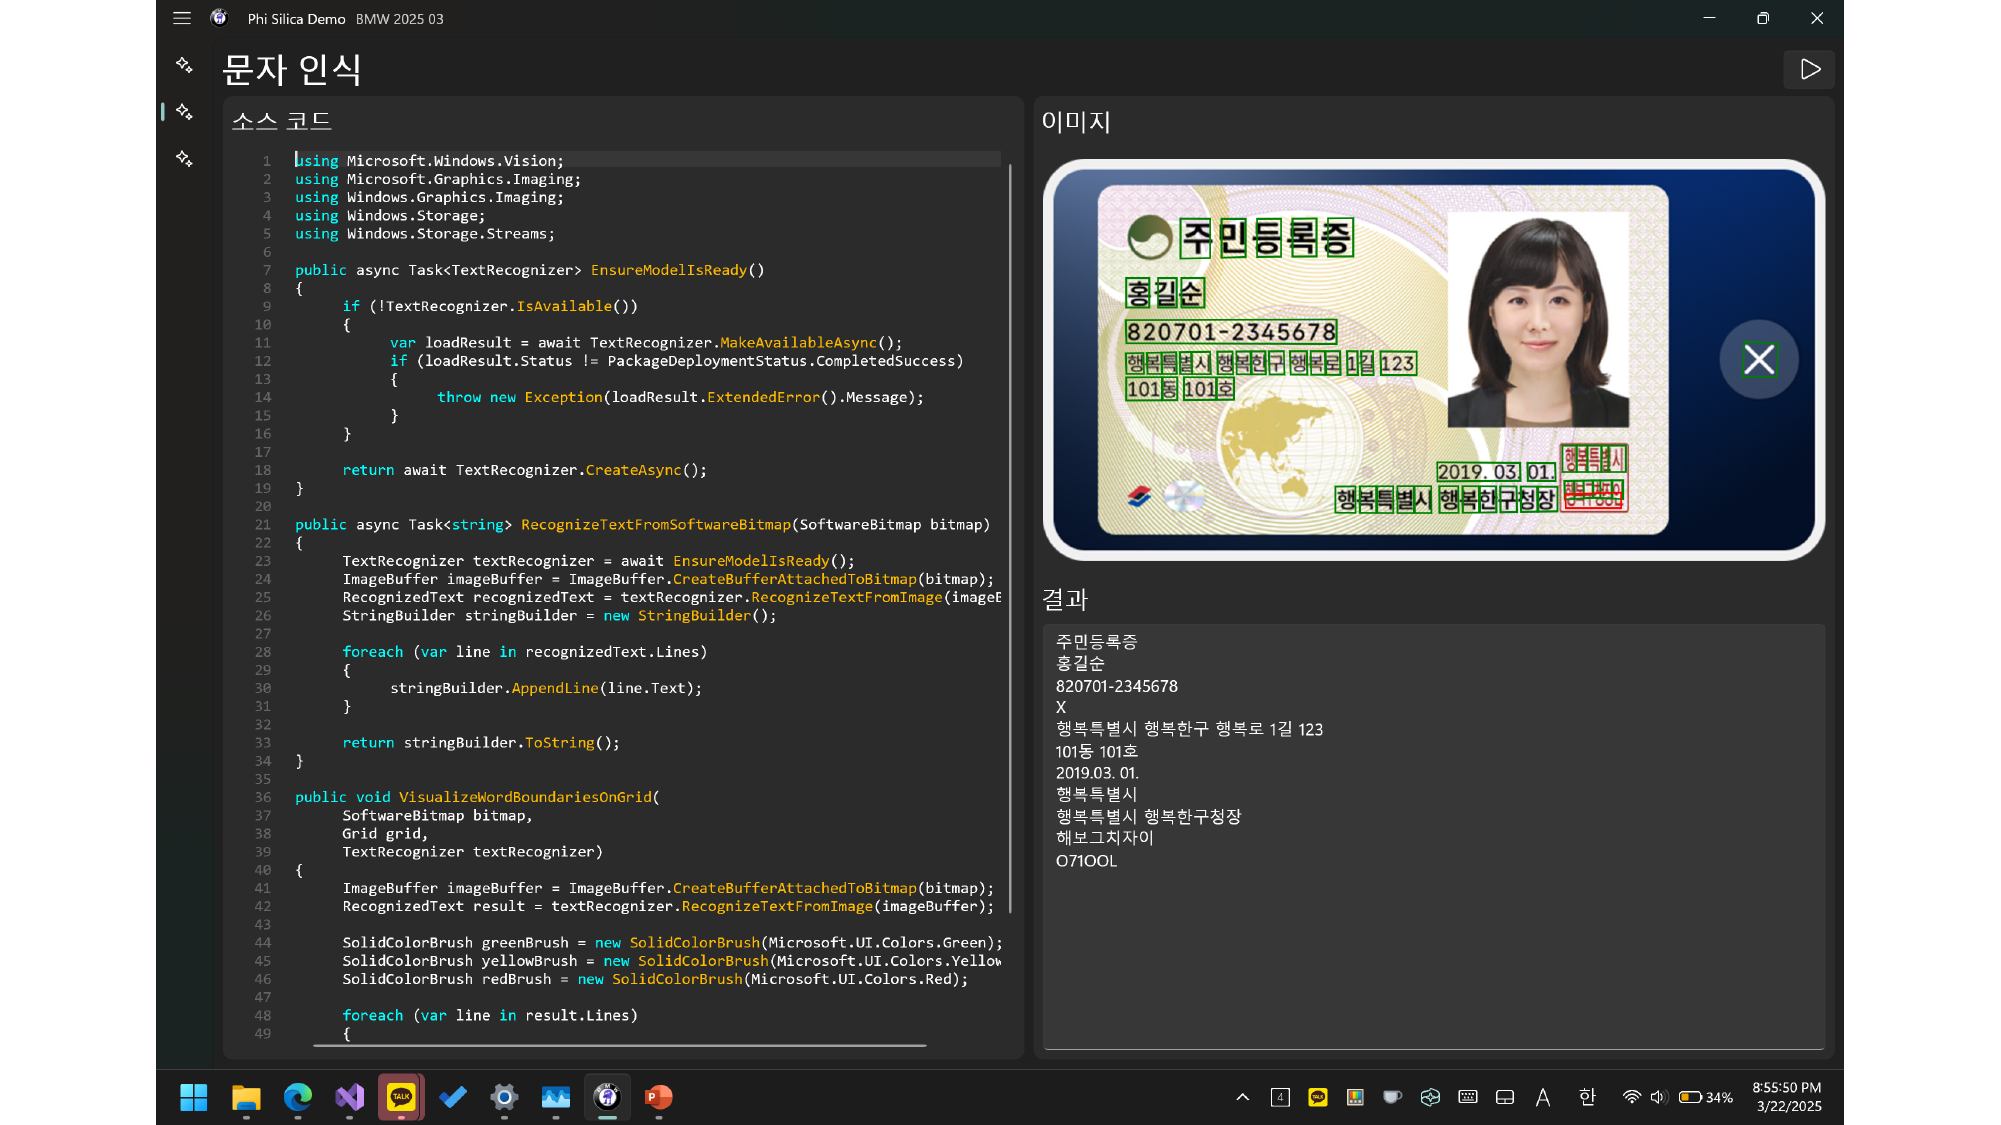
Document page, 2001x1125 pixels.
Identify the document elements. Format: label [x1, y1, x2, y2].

picture [155, 0, 1845, 1125]
